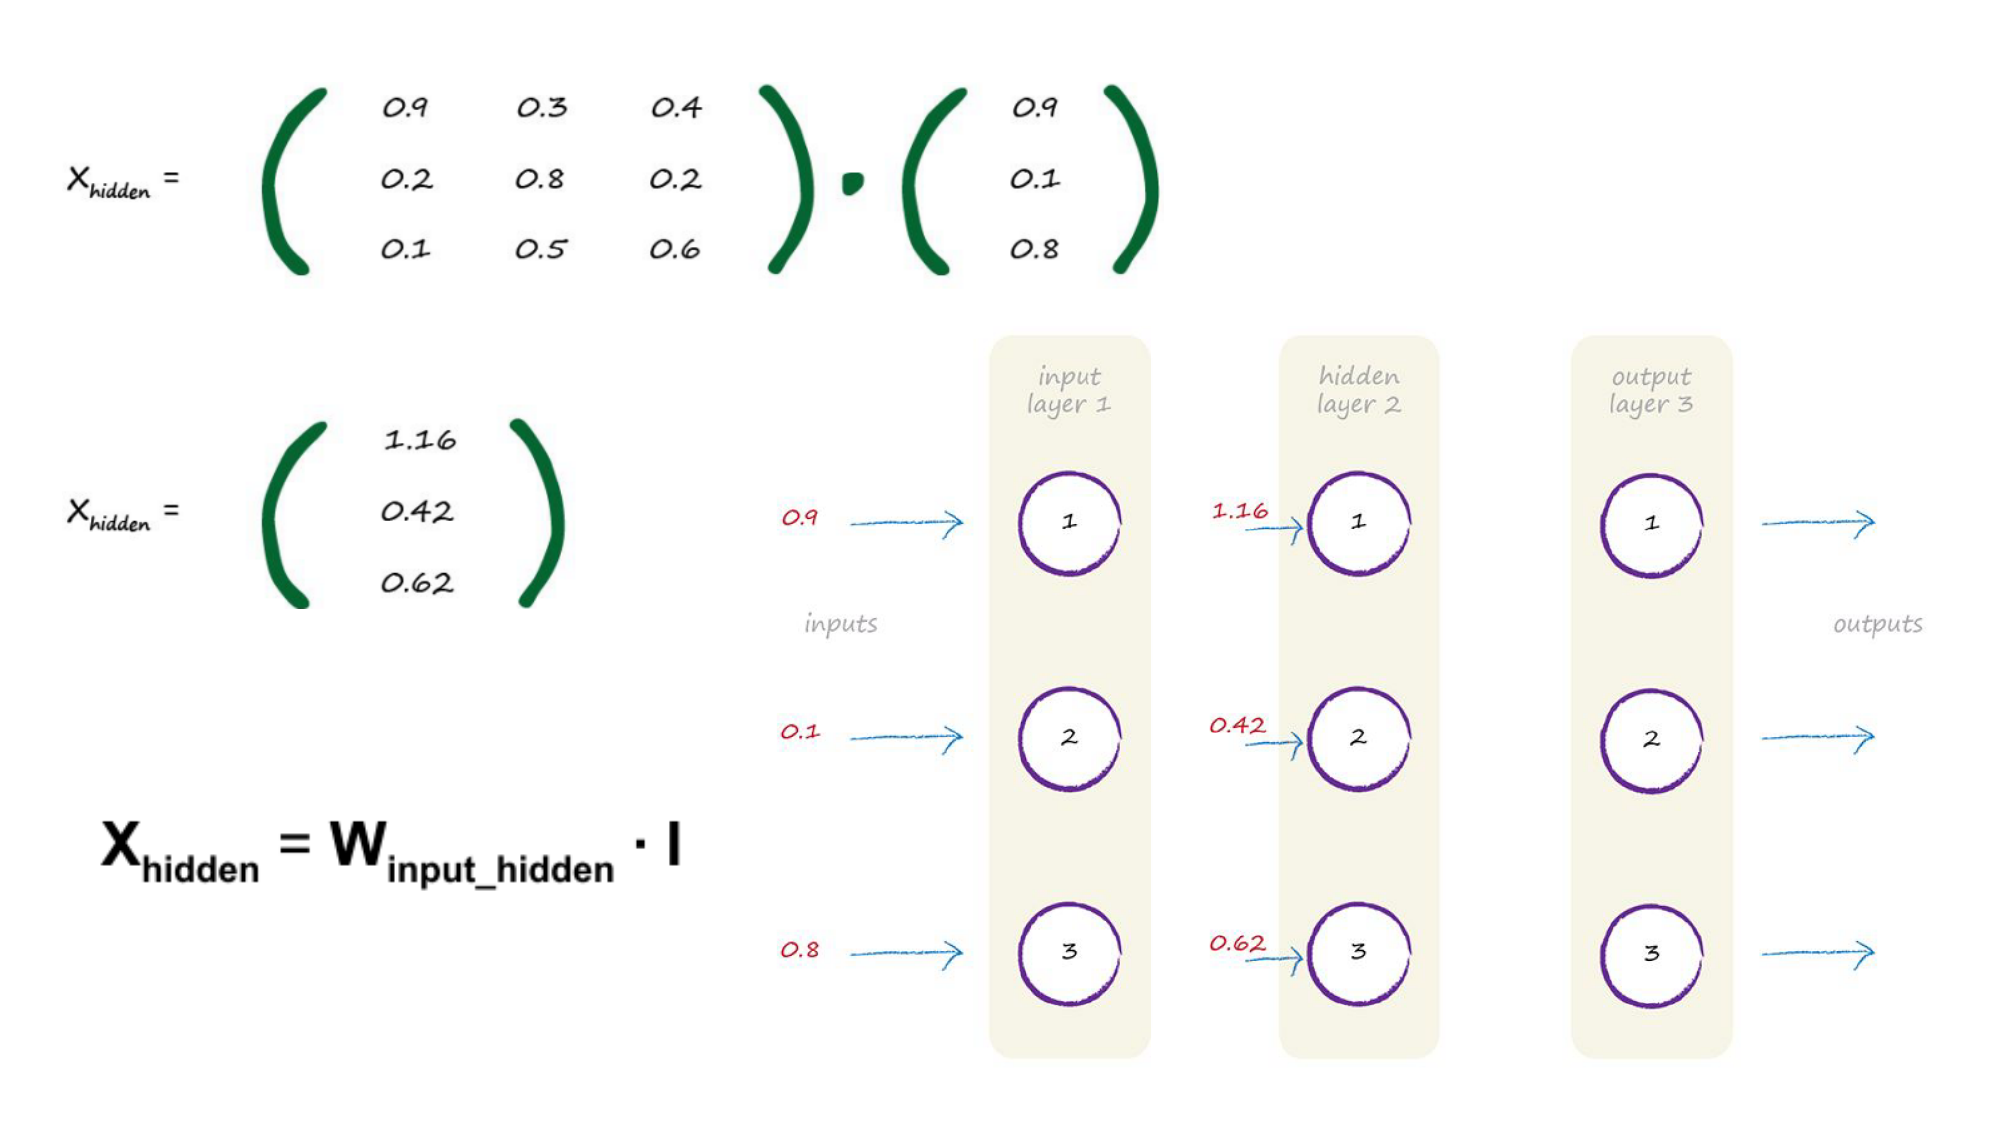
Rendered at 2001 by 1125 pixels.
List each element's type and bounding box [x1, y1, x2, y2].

picture [93, 803, 699, 893]
picture [62, 82, 1938, 1071]
